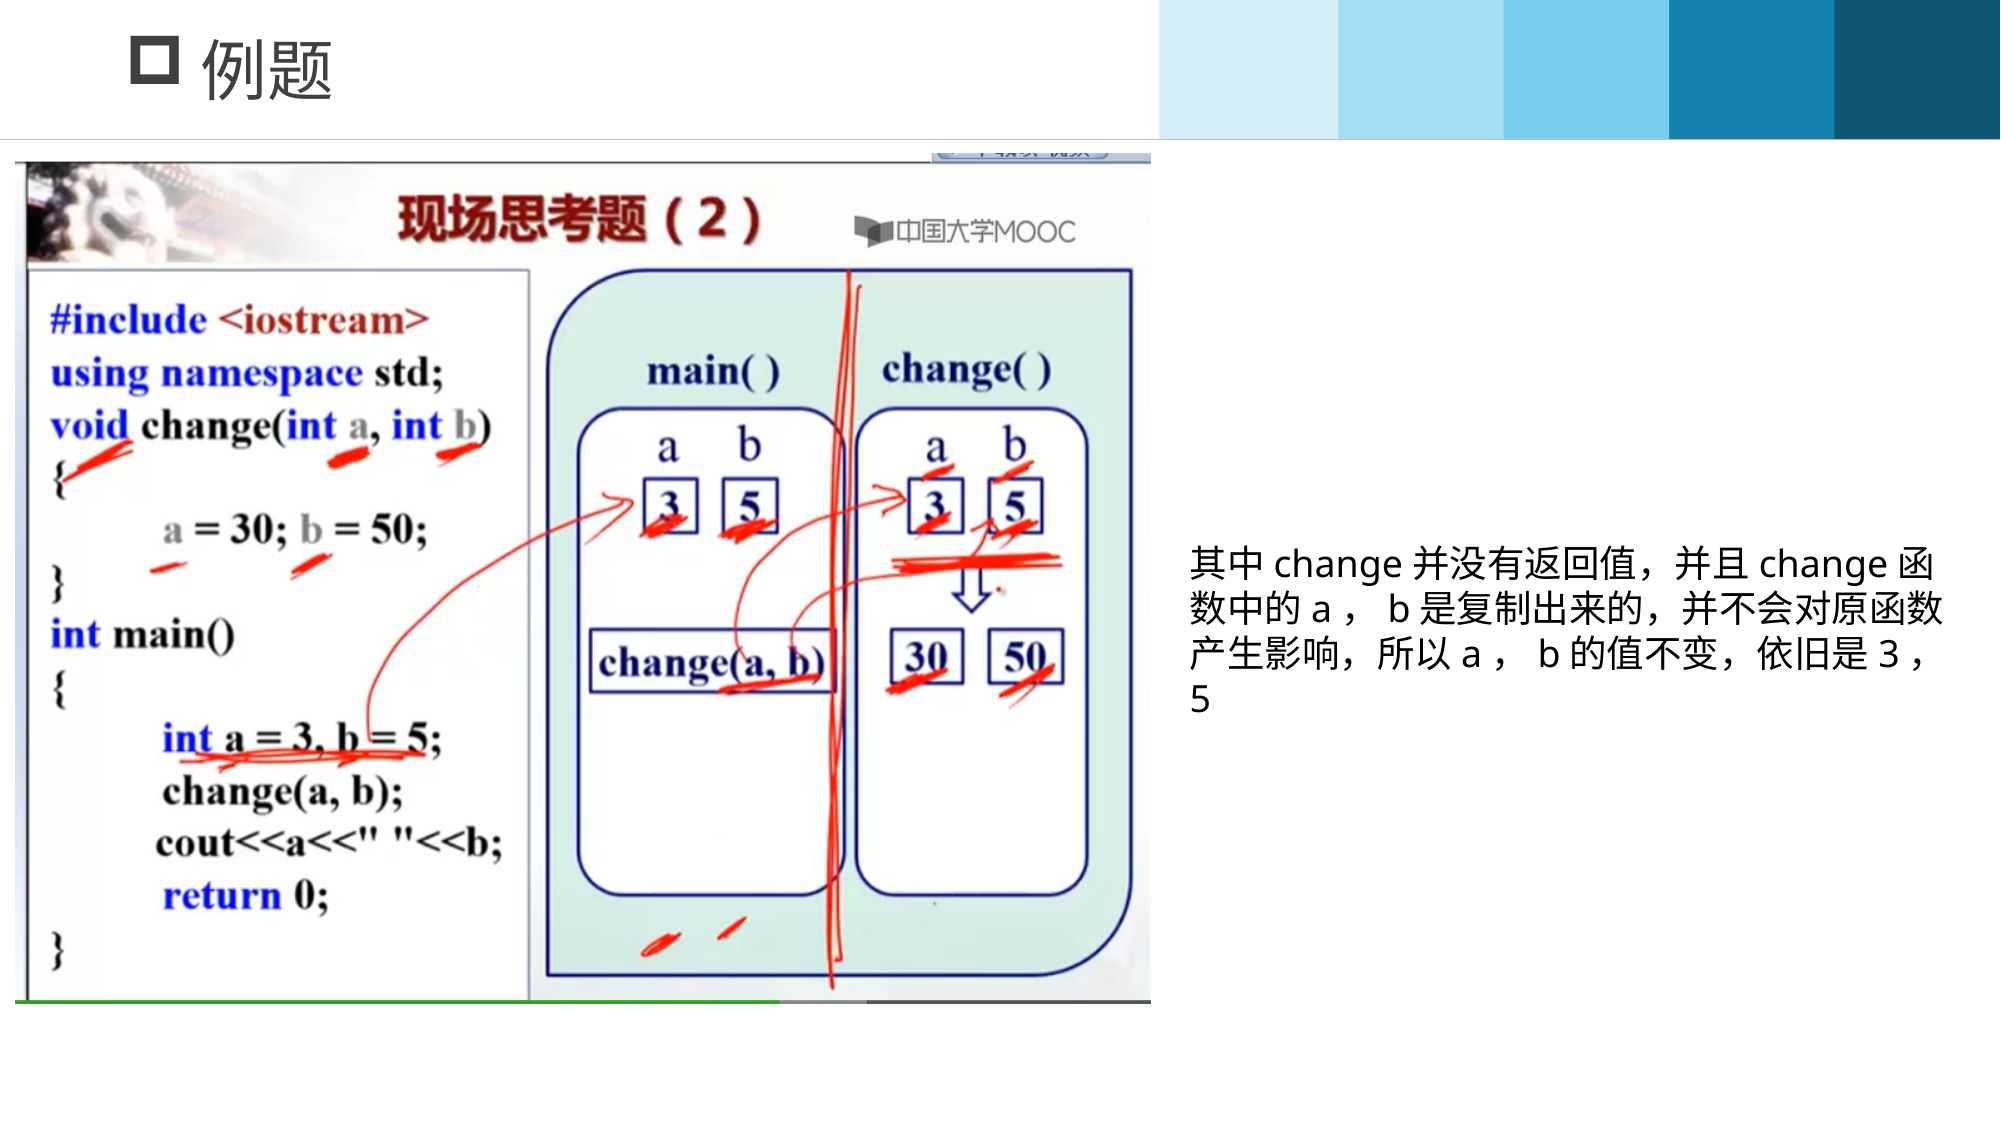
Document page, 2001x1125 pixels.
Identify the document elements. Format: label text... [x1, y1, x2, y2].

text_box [1159, 0, 2000, 139]
text_box 例题 [110, 21, 350, 117]
picture [15, 153, 1151, 1004]
text_box 其中change并没有返回值，并且change函数中的a，b是复制出来的，并不会对原函数产生影响，所以a，b的值不变，依旧是3，5 [1174, 532, 1985, 727]
